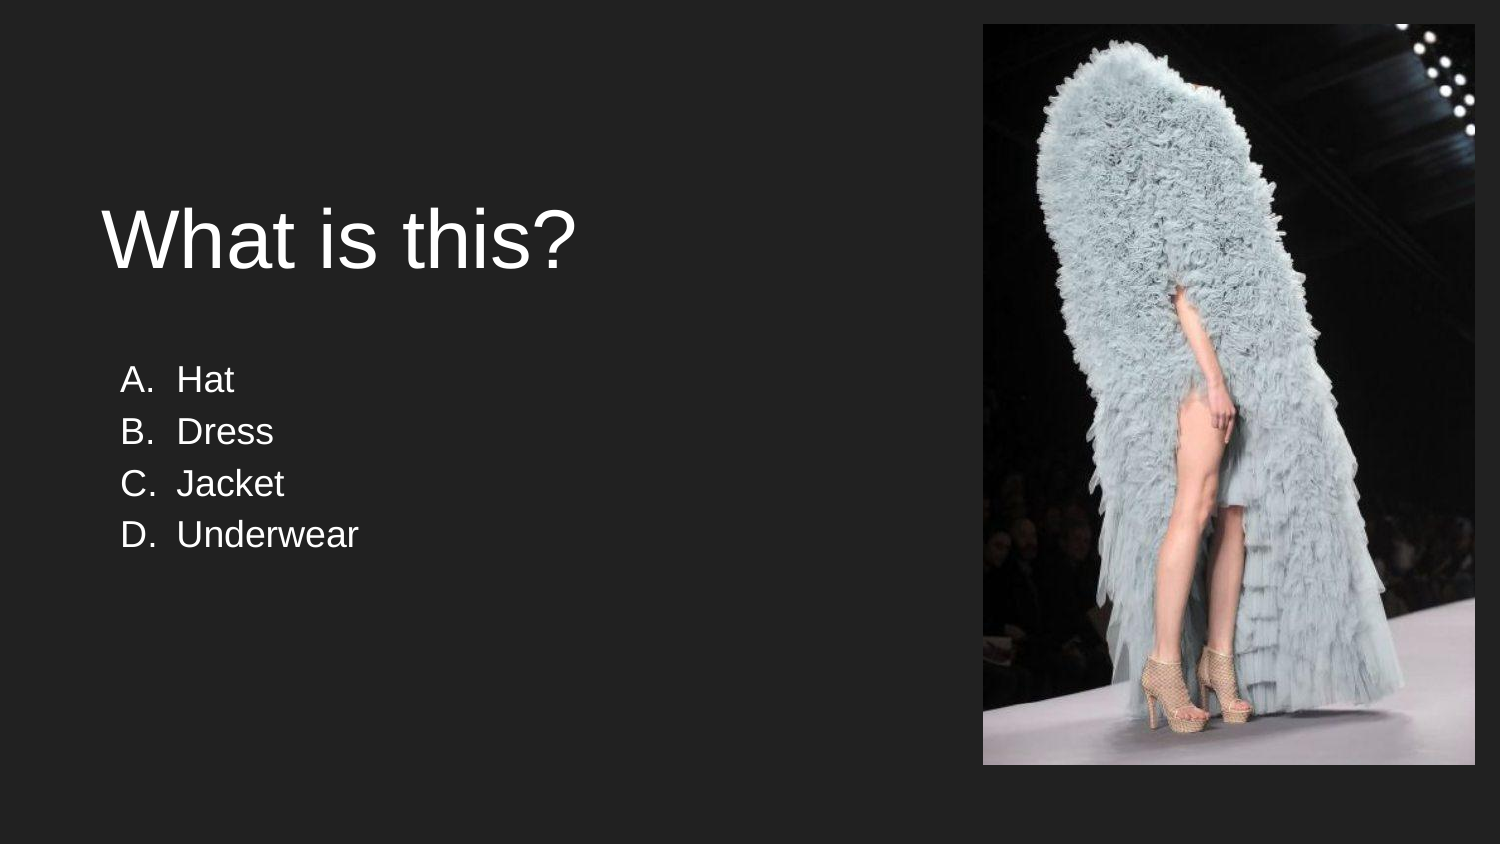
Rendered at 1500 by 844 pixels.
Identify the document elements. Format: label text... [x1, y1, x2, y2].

title What is this? [86, 170, 750, 333]
picture [983, 24, 1476, 766]
subtitle Hat Dress Jacket Underwear [86, 333, 750, 844]
